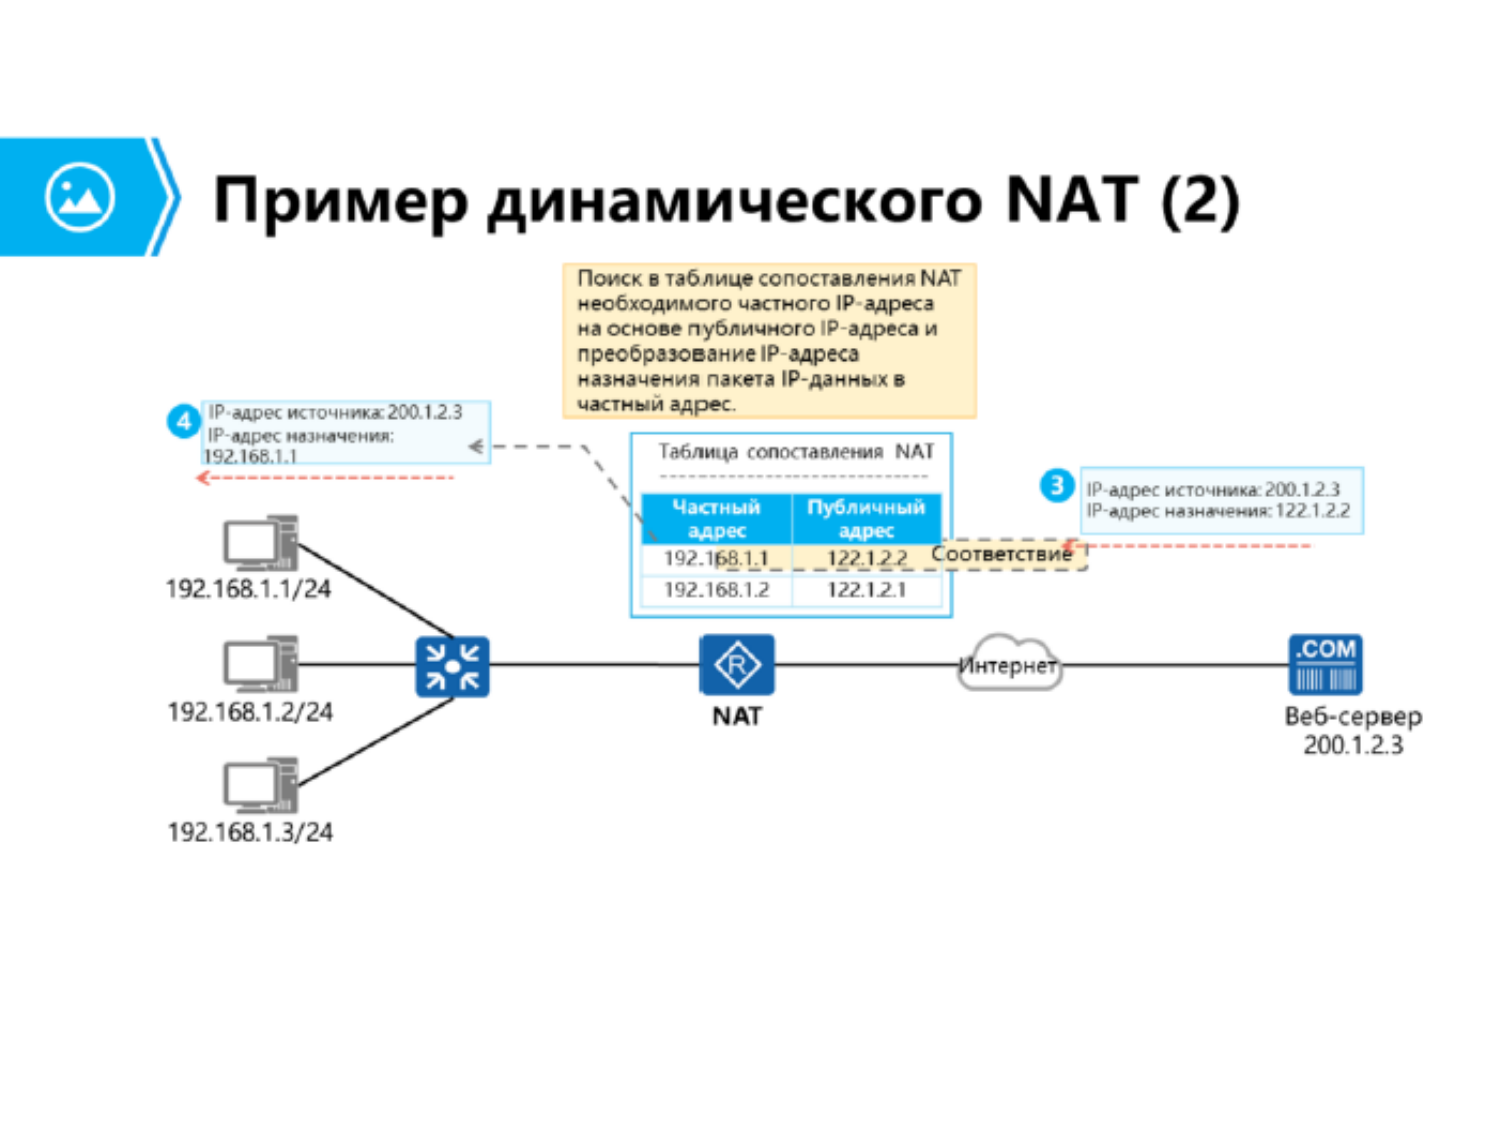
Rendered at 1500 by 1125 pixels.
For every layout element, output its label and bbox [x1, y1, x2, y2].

list [0, 122, 1500, 872]
